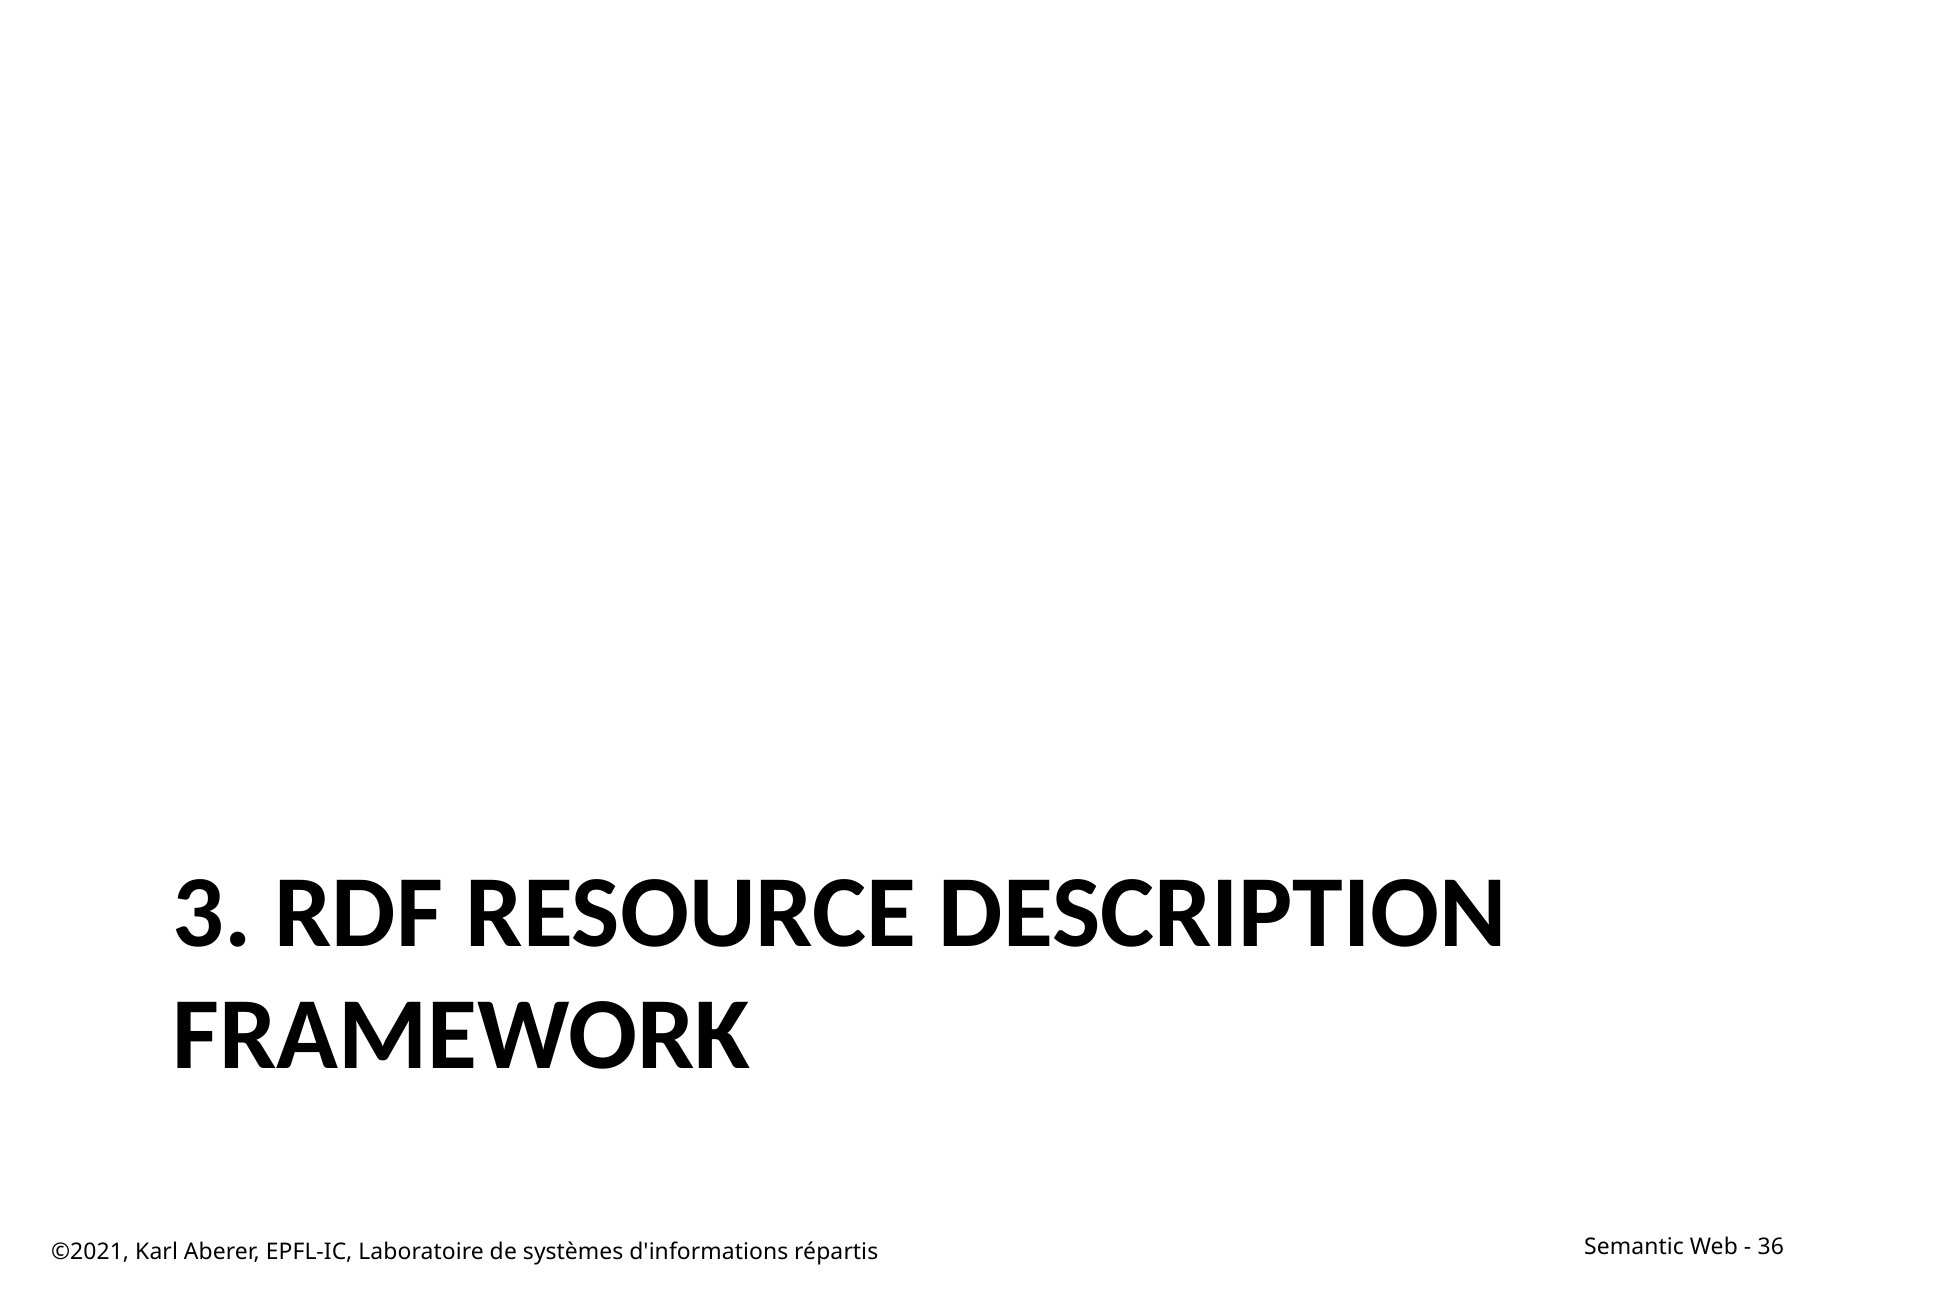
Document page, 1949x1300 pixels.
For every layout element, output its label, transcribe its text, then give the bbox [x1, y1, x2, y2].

footer ©2021, Karl Aberer, EPFL-IC, Laboratoire de systèmes d'informations répartis [32, 1227, 1284, 1271]
title 3. RDF Resource Description Framework [153, 834, 1811, 1094]
